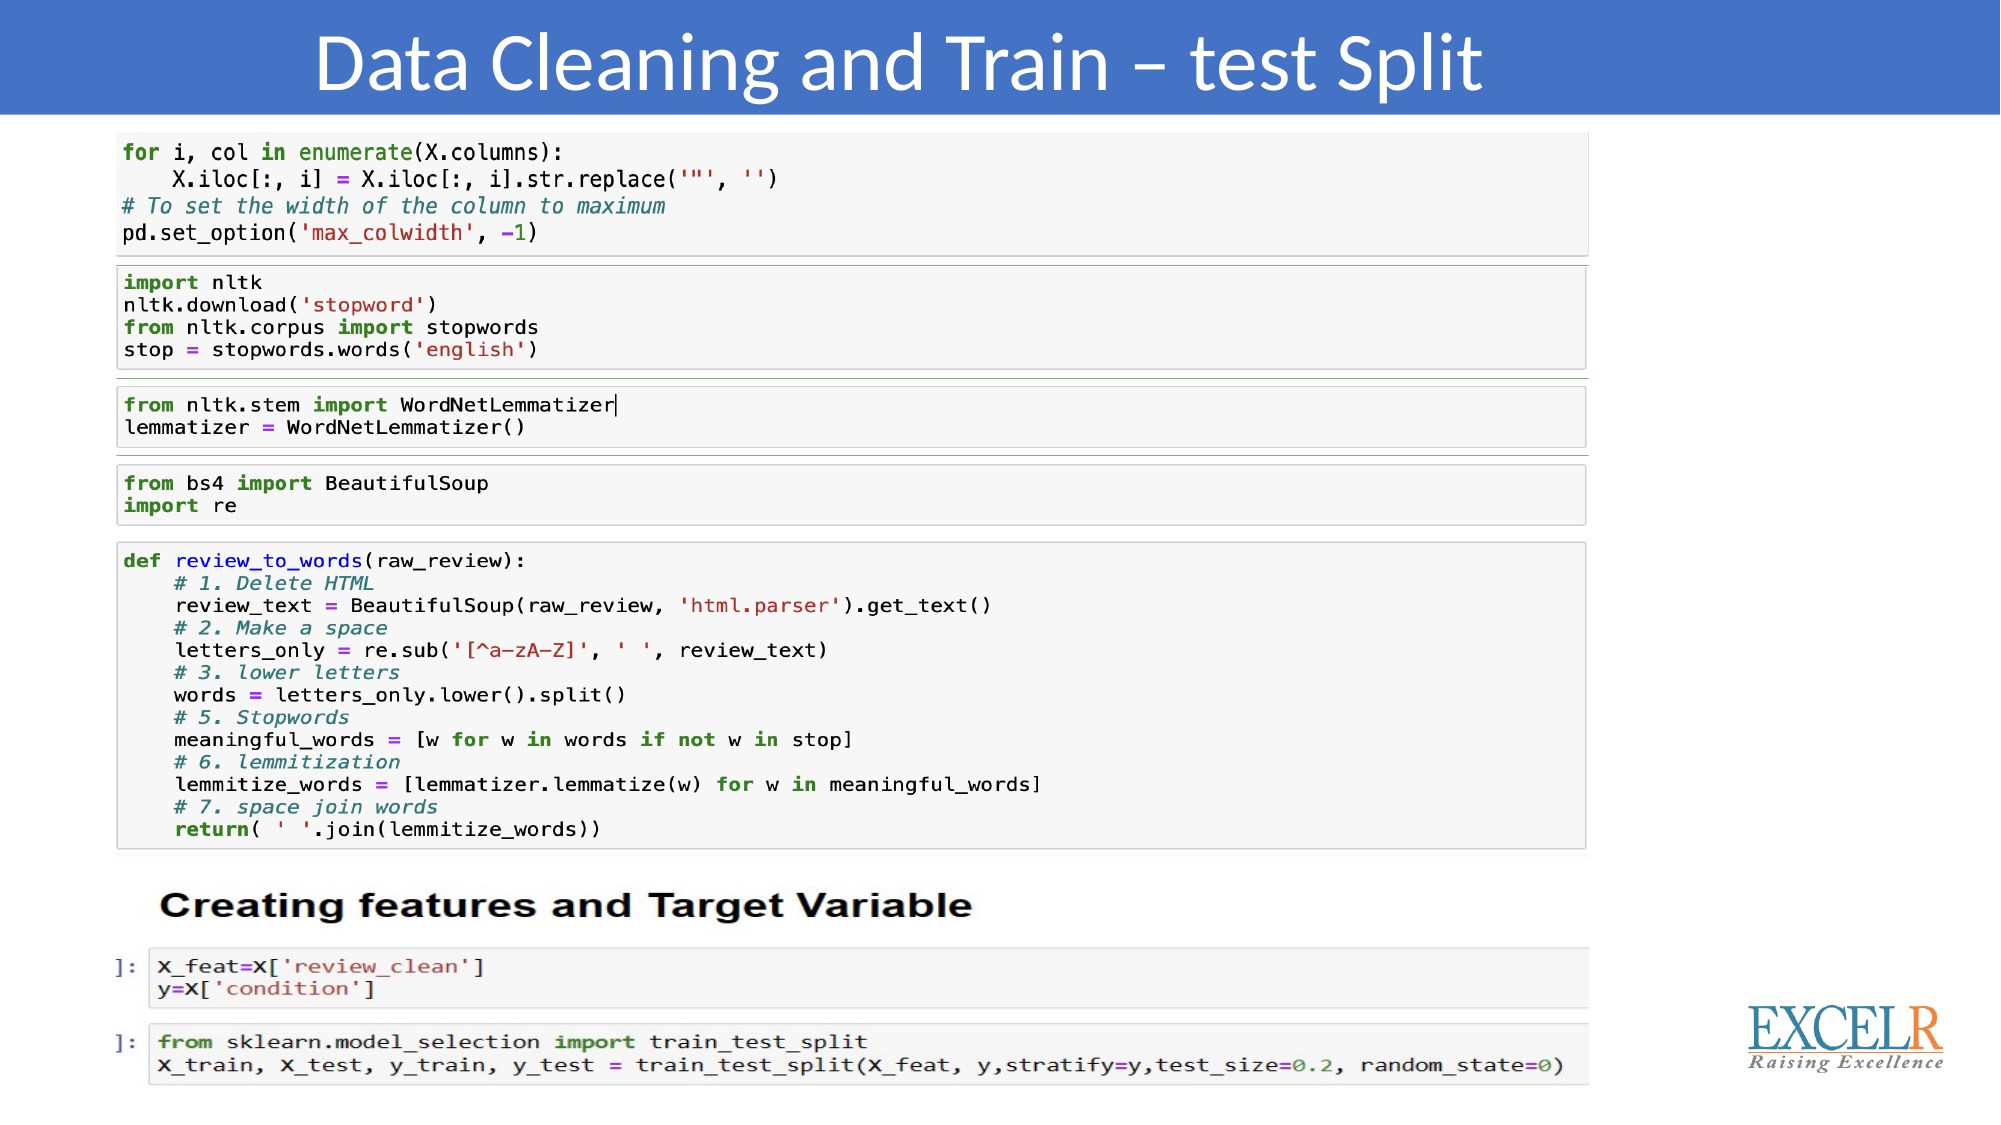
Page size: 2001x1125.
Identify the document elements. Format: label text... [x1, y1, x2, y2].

picture [1748, 1005, 1944, 1074]
picture [116, 132, 1589, 1086]
text_box Data Cleaning and Train – test Split [0, 0, 2000, 115]
